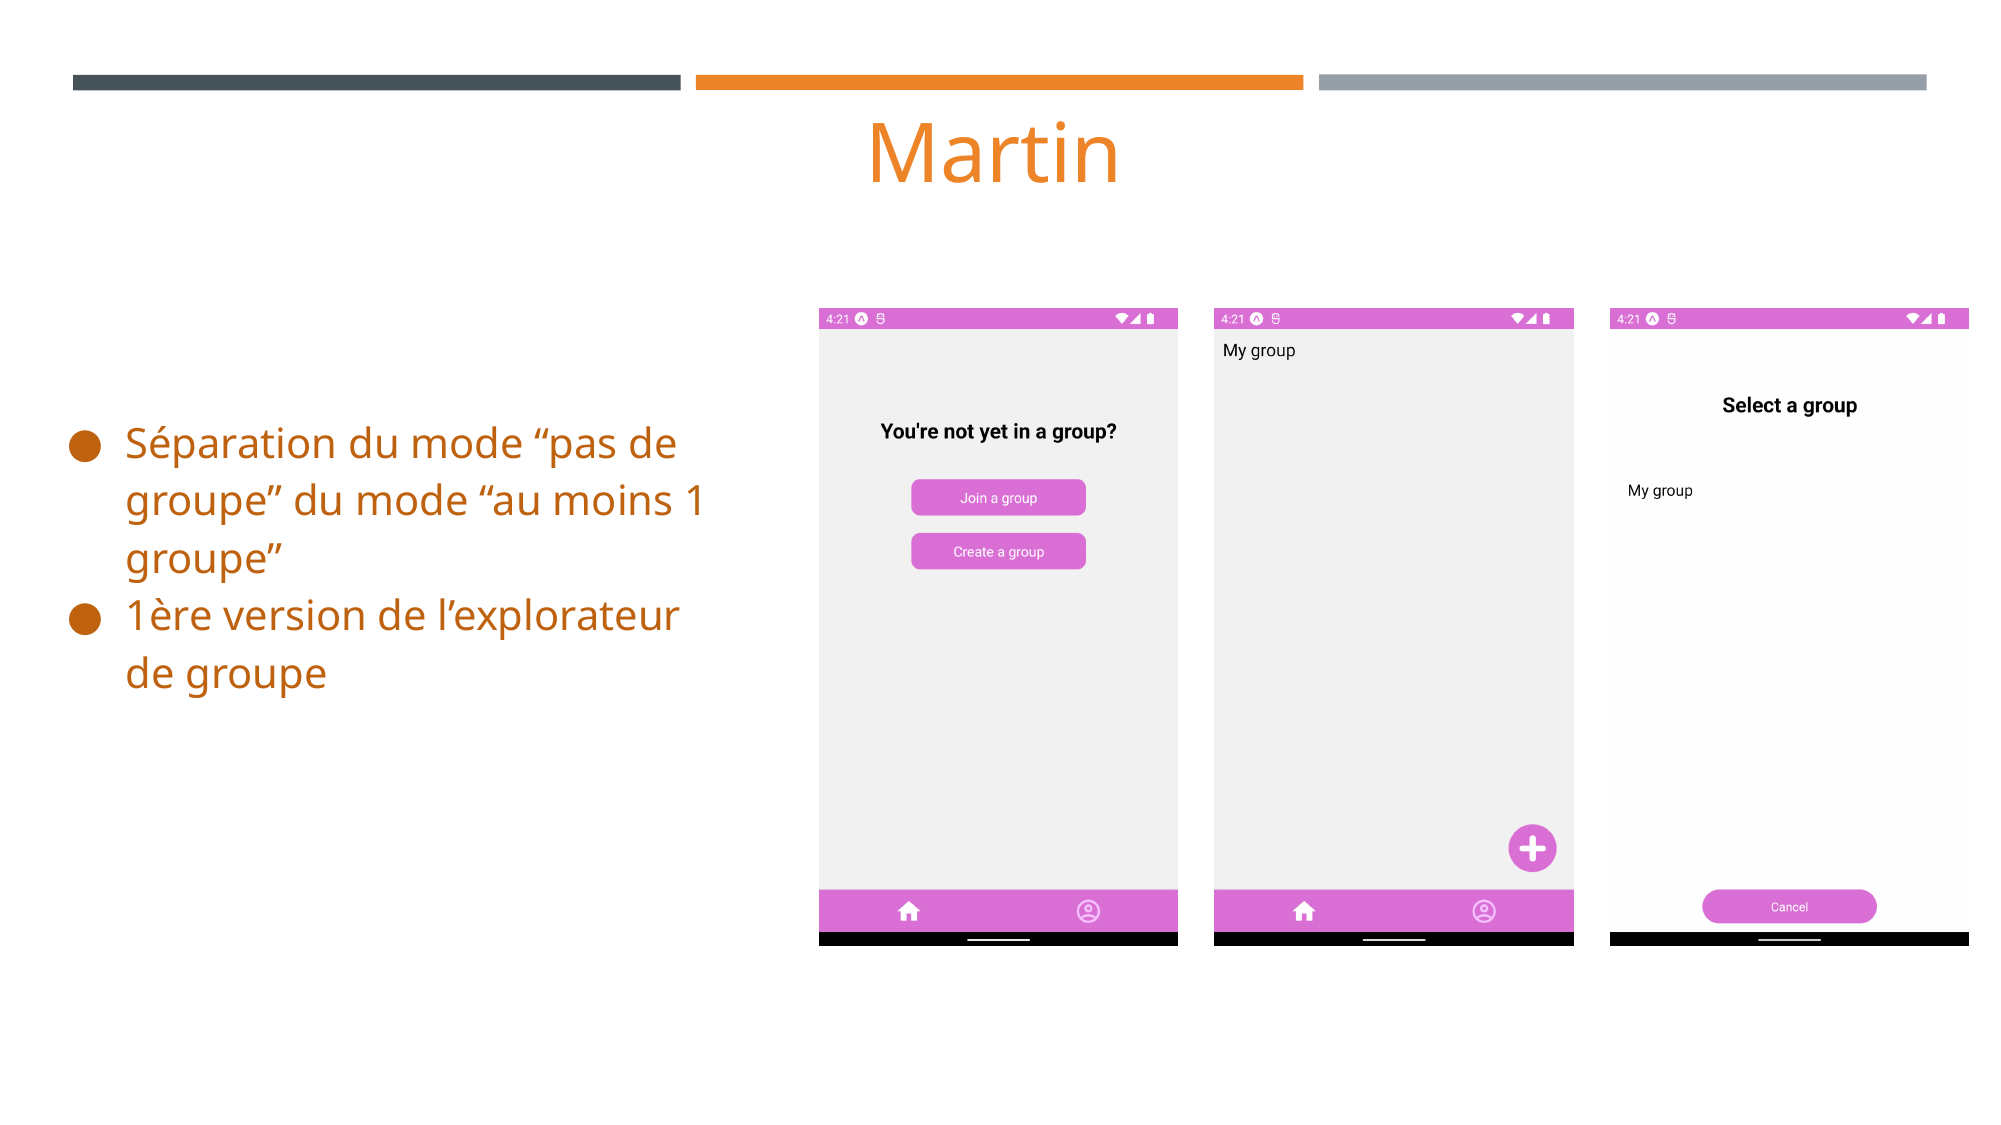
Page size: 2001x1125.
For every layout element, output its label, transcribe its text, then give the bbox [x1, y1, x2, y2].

picture [818, 308, 1178, 947]
text_box Séparation du mode “pas de groupe” du mode “au moins 1 groupe” 1ère version de l’explorateur de groupe [35, 393, 746, 712]
title Martin [448, 91, 1540, 207]
picture [1214, 308, 1574, 947]
picture [1610, 308, 1970, 947]
